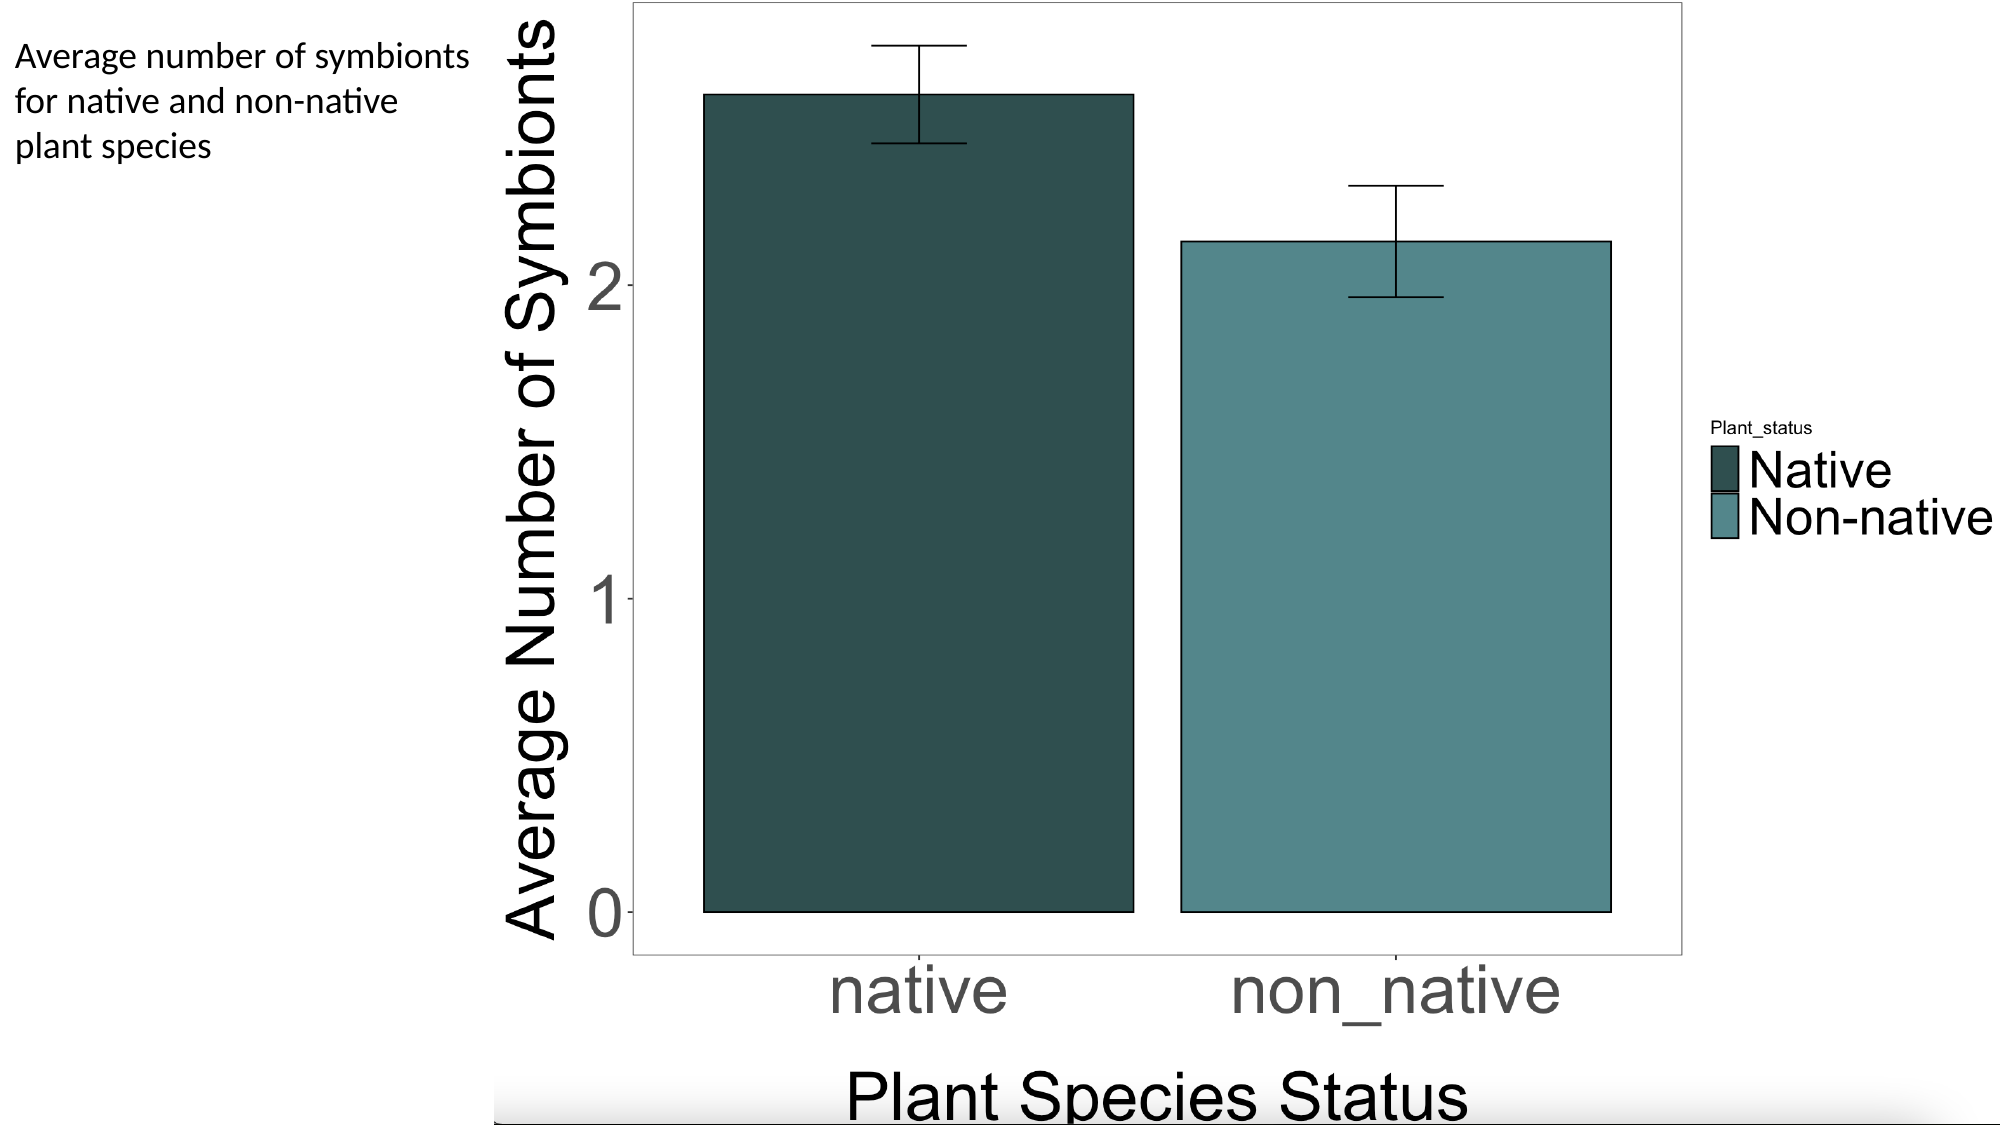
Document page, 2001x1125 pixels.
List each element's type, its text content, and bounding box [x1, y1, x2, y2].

text_box Average number of symbionts for native and non-native plant species [0, 23, 493, 173]
picture [493, 0, 2000, 1125]
